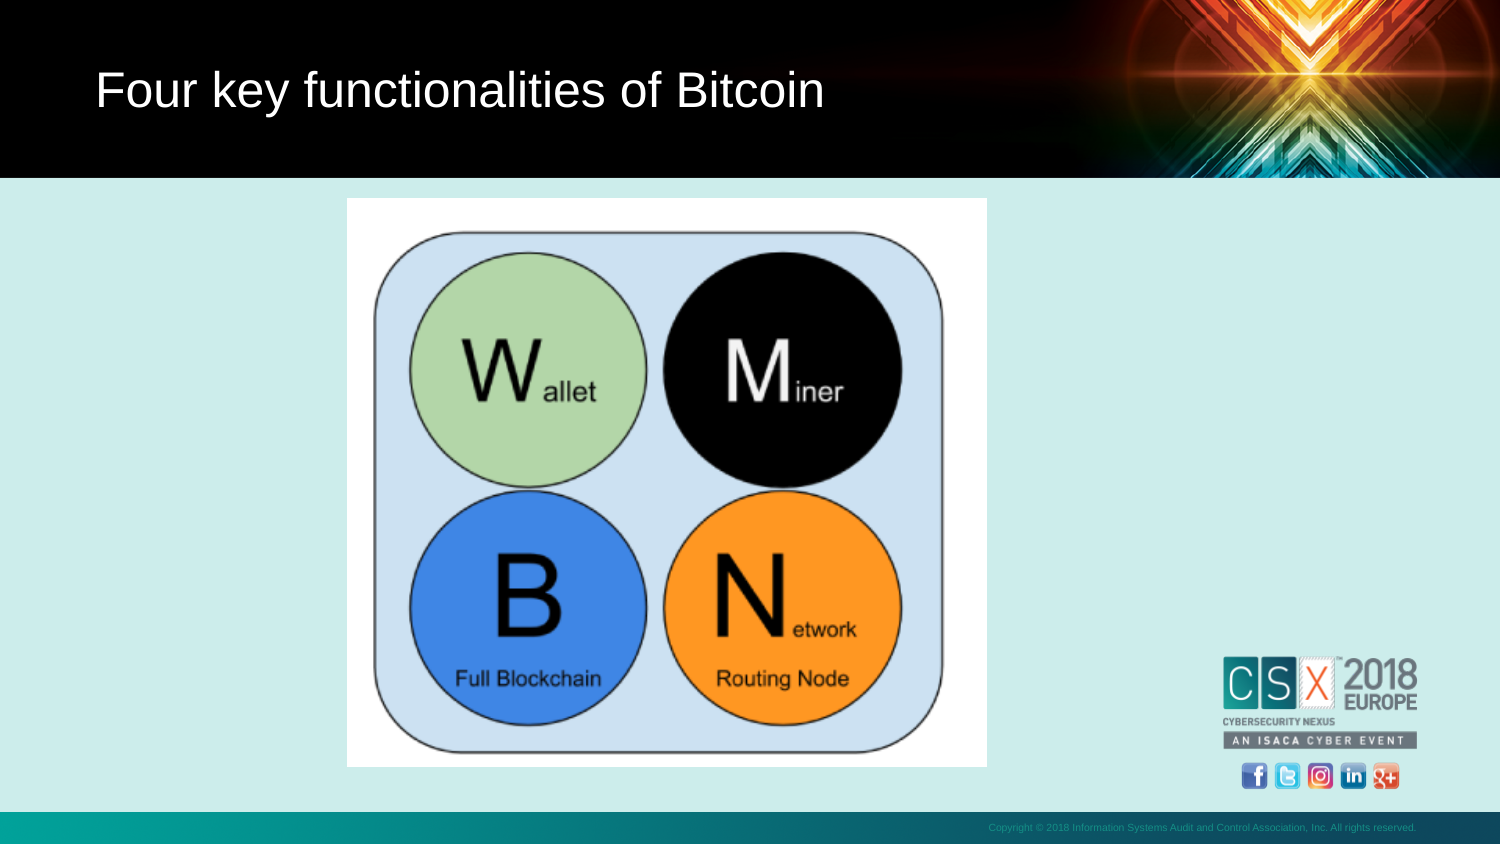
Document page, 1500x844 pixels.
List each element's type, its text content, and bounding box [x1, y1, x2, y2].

picture [0, 0, 1500, 844]
list Four key functionalities of Bitcoin [80, 0, 1219, 176]
